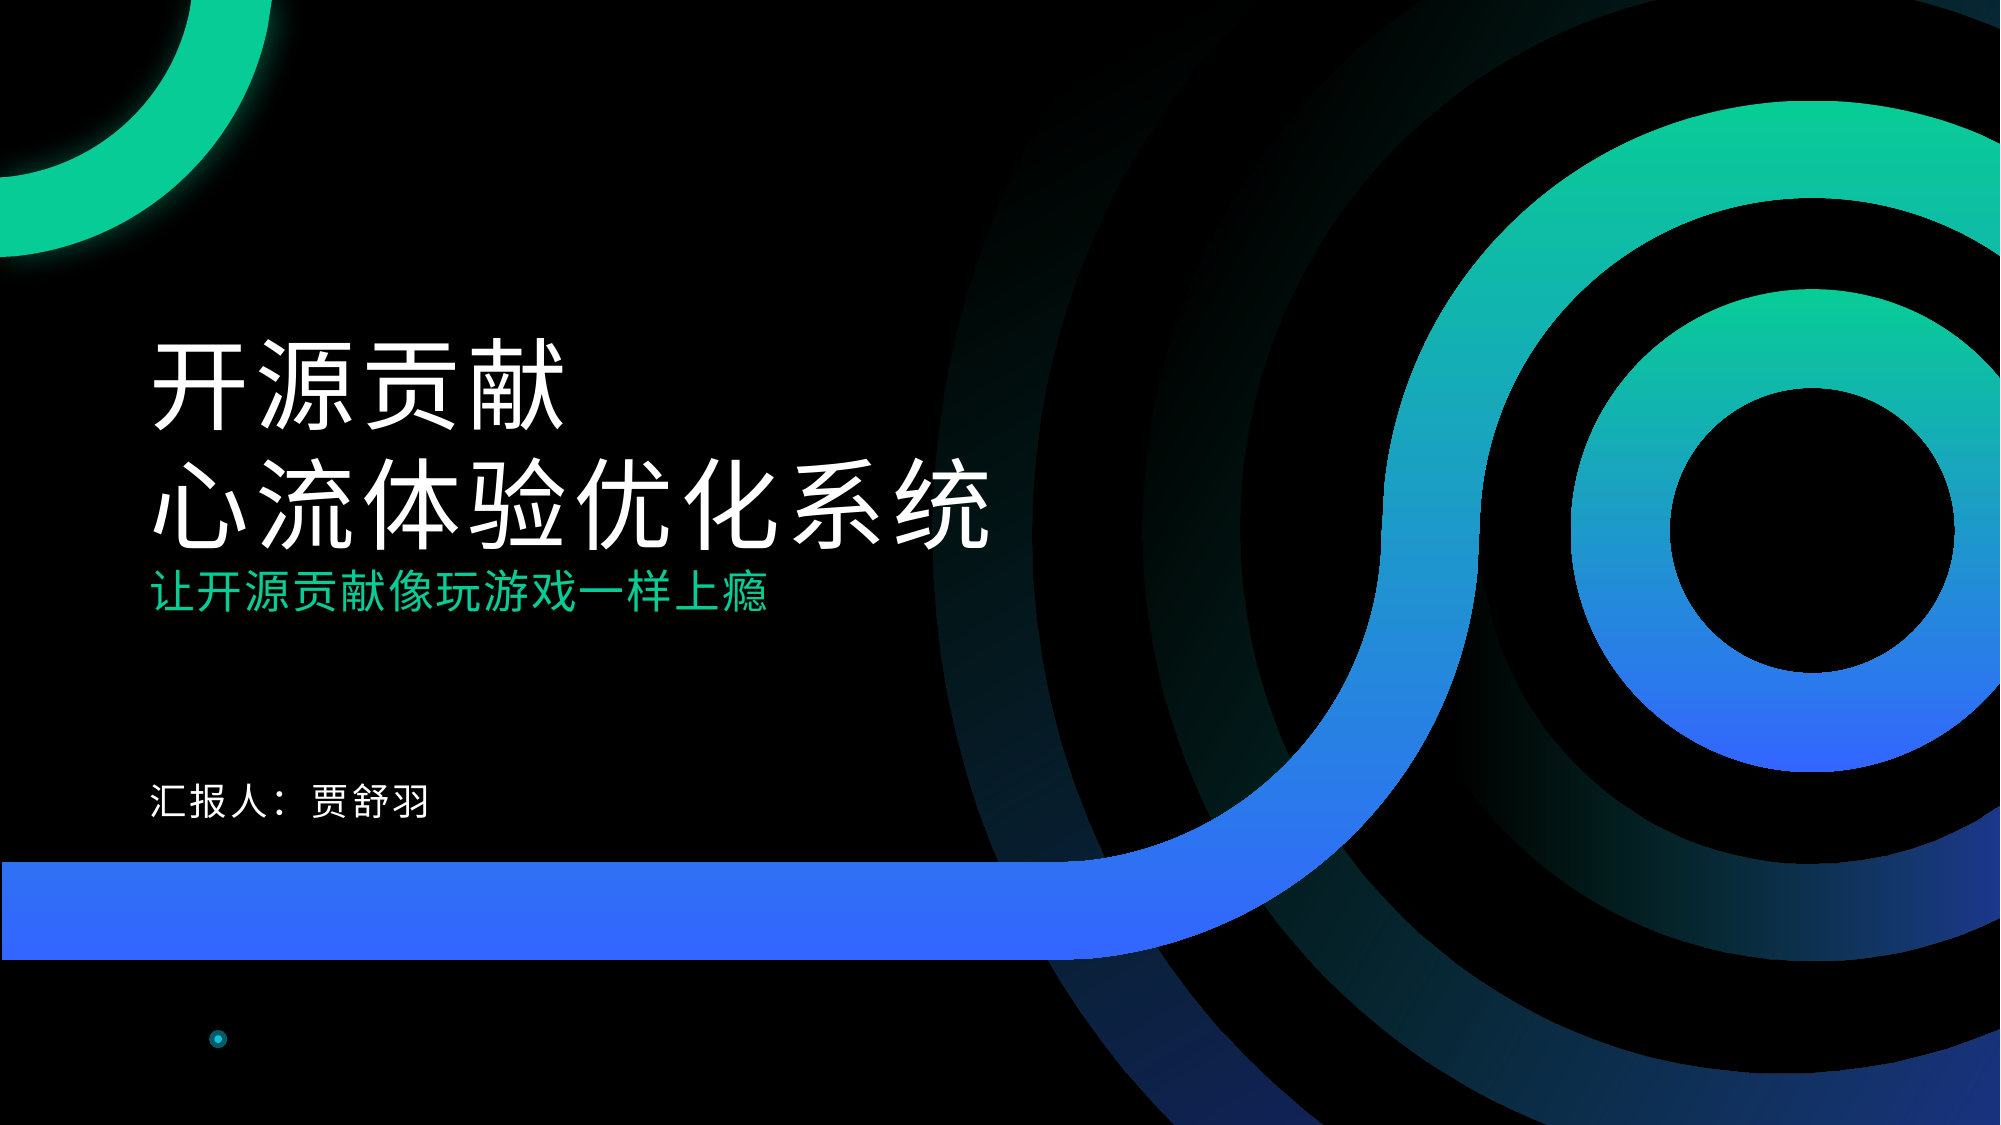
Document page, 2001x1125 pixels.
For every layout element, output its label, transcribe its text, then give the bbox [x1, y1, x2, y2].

title 开源贡献 心流体验优化系统 [149, 270, 1346, 563]
list 汇报人：贾舒羽 [149, 752, 1346, 848]
list 让开源贡献像玩游戏一样上瘾 [149, 563, 1346, 658]
